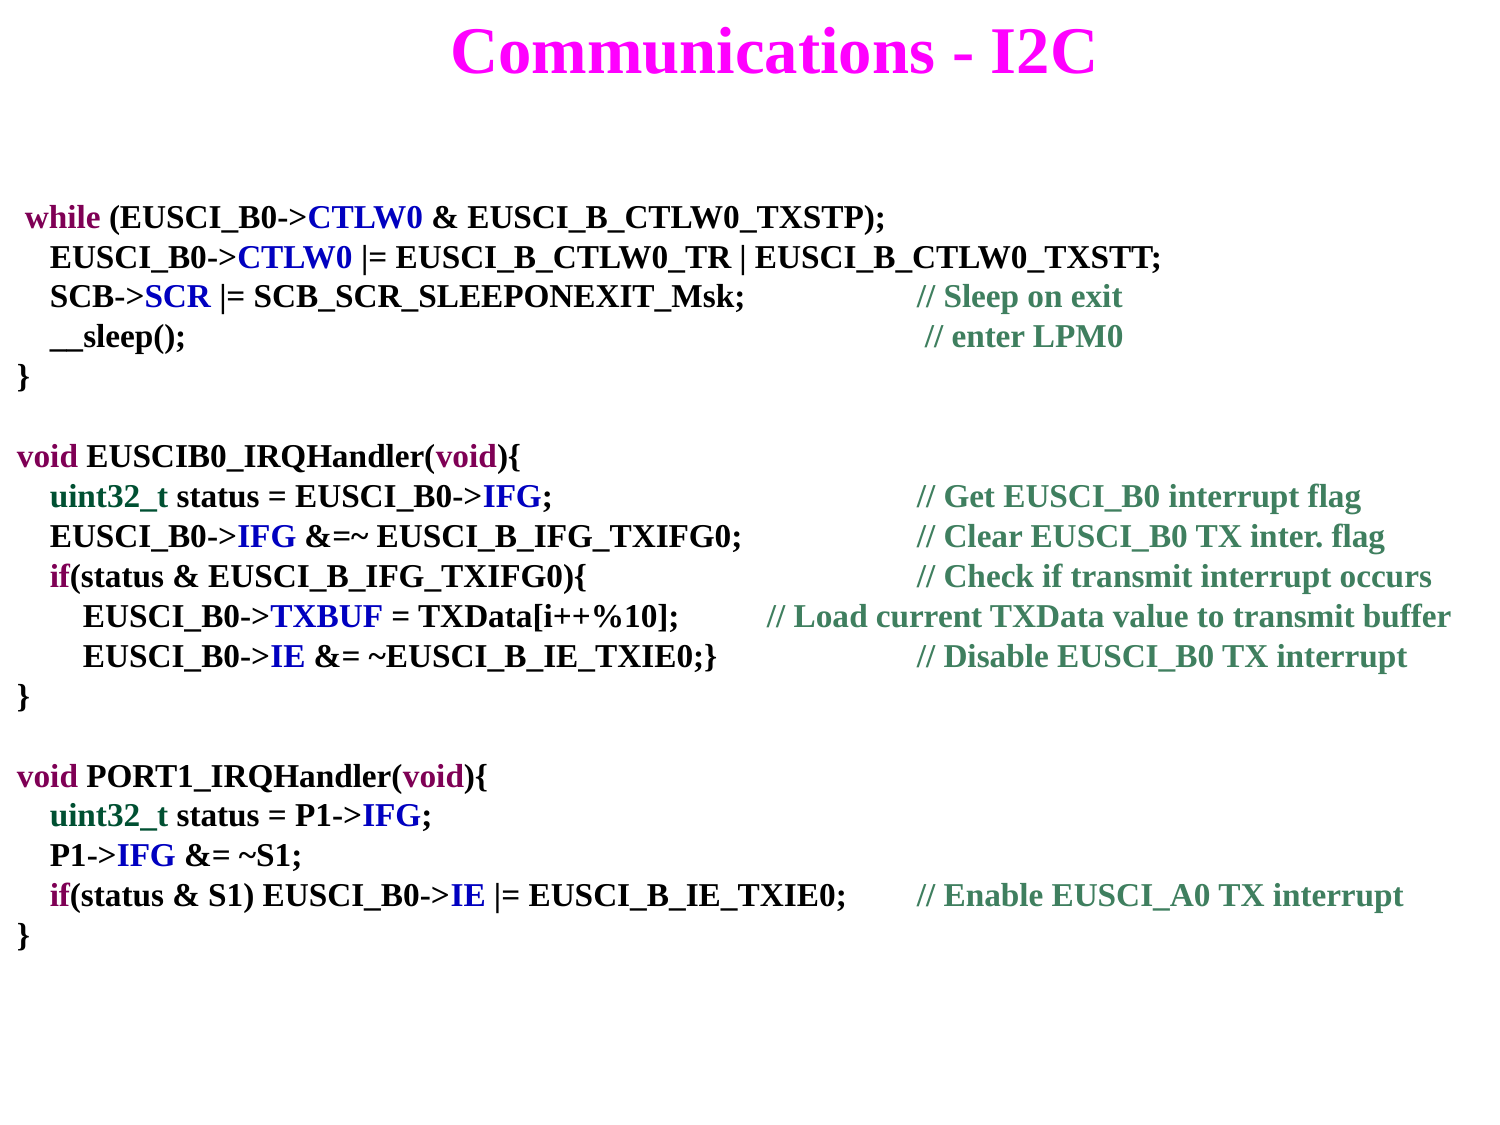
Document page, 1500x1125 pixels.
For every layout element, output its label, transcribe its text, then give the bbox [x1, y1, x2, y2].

text_box Communications - I2C [99, 0, 1450, 95]
text_box while (EUSCI_B0->CTLW0 & EUSCI_B_CTLW0_TXSTP); EUSCI_B0->CTLW0 |= EUSCI_B_CTLW0_TR | EUSCI_B_CTLW0_TXSTT; SCB->SCR |= SCB_SCR_SLEEPONEXIT_Msk; // Sleep on exit __sleep(); // enter LPM0 } void EUSCIB0_IRQHandler(void){ uint32_t status = EUSCI_B0->IFG; // Get EUSCI_B0 interrupt flag EUSCI_B0->IFG &=~ EUSCI_B_IFG_TXIFG0; // Clear EUSCI_B0 TX inter. flag if(status & EUSCI_B_IFG_TXIFG0){ // Check if transmit interrupt occurs EUSCI_B0->TXBUF = TXData[i++%10]; // Load current TXData value to transmit buffer EUSCI_B0->IE &= ~EUSCI_B_IE_TXIE0;} // Disable EUSCI_B0 TX interrupt } void PORT1_IRQHandler(void){ uint32_t status = P1->IFG; P1->IFG &= ~S1; if(status & S1) EUSCI_B0->IE |= EUSCI_B_IE_TXIE0; // Enable EUSCI_A0 TX interrupt } [2, 187, 1500, 961]
